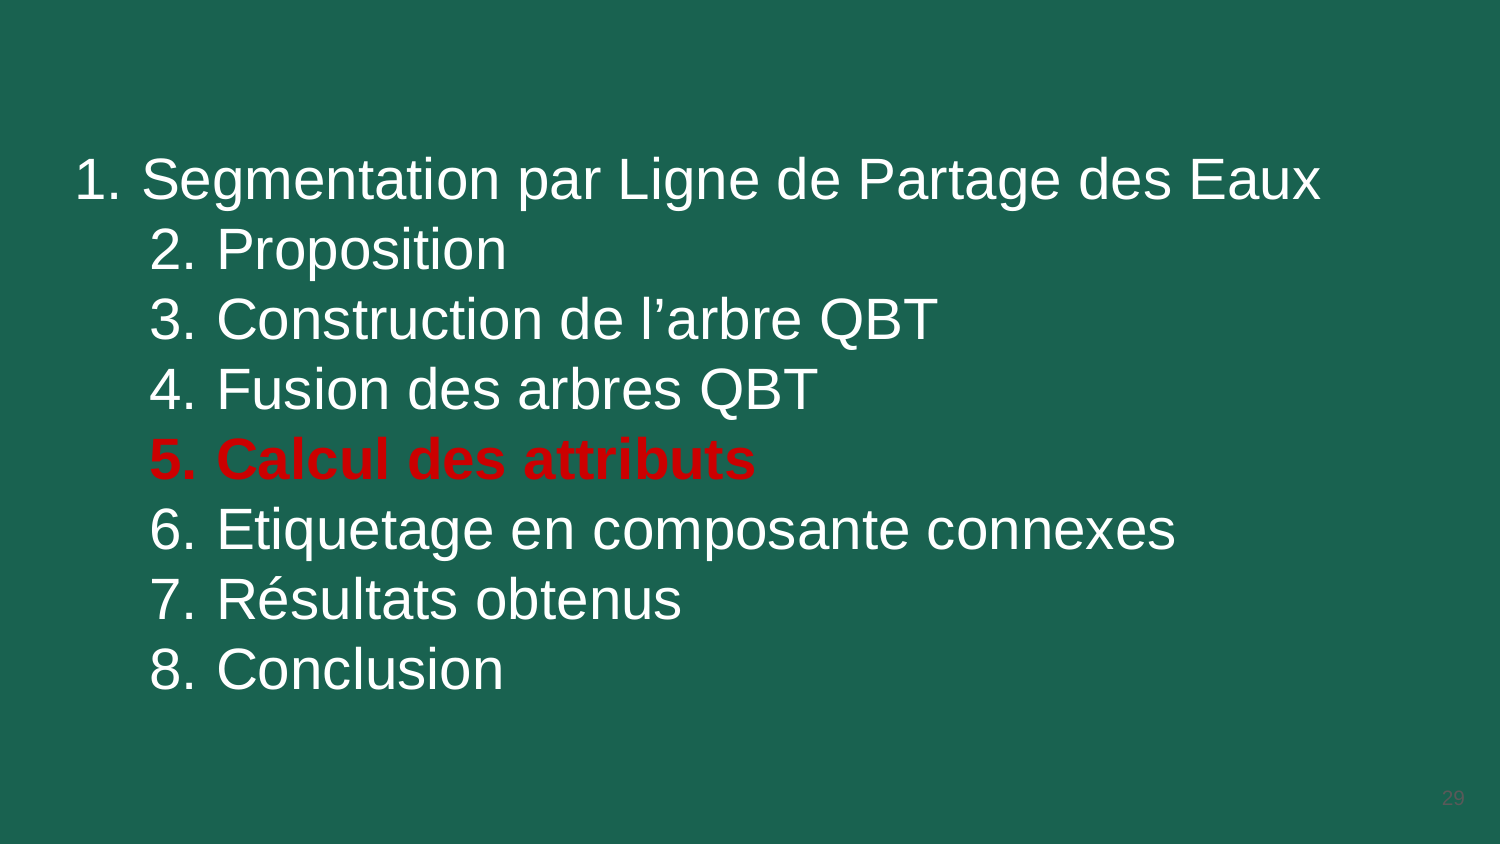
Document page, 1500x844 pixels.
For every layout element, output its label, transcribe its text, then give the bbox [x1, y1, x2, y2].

title Segmentation par Ligne de Partage des Eaux Proposition Construction de l’arbre QBT Fusion des arbres QBT Calcul des attributs Etiquetage en composante connexes Résultats obtenus Conclusion [51, 119, 1449, 722]
slide_number ‹#› [1389, 764, 1480, 830]
